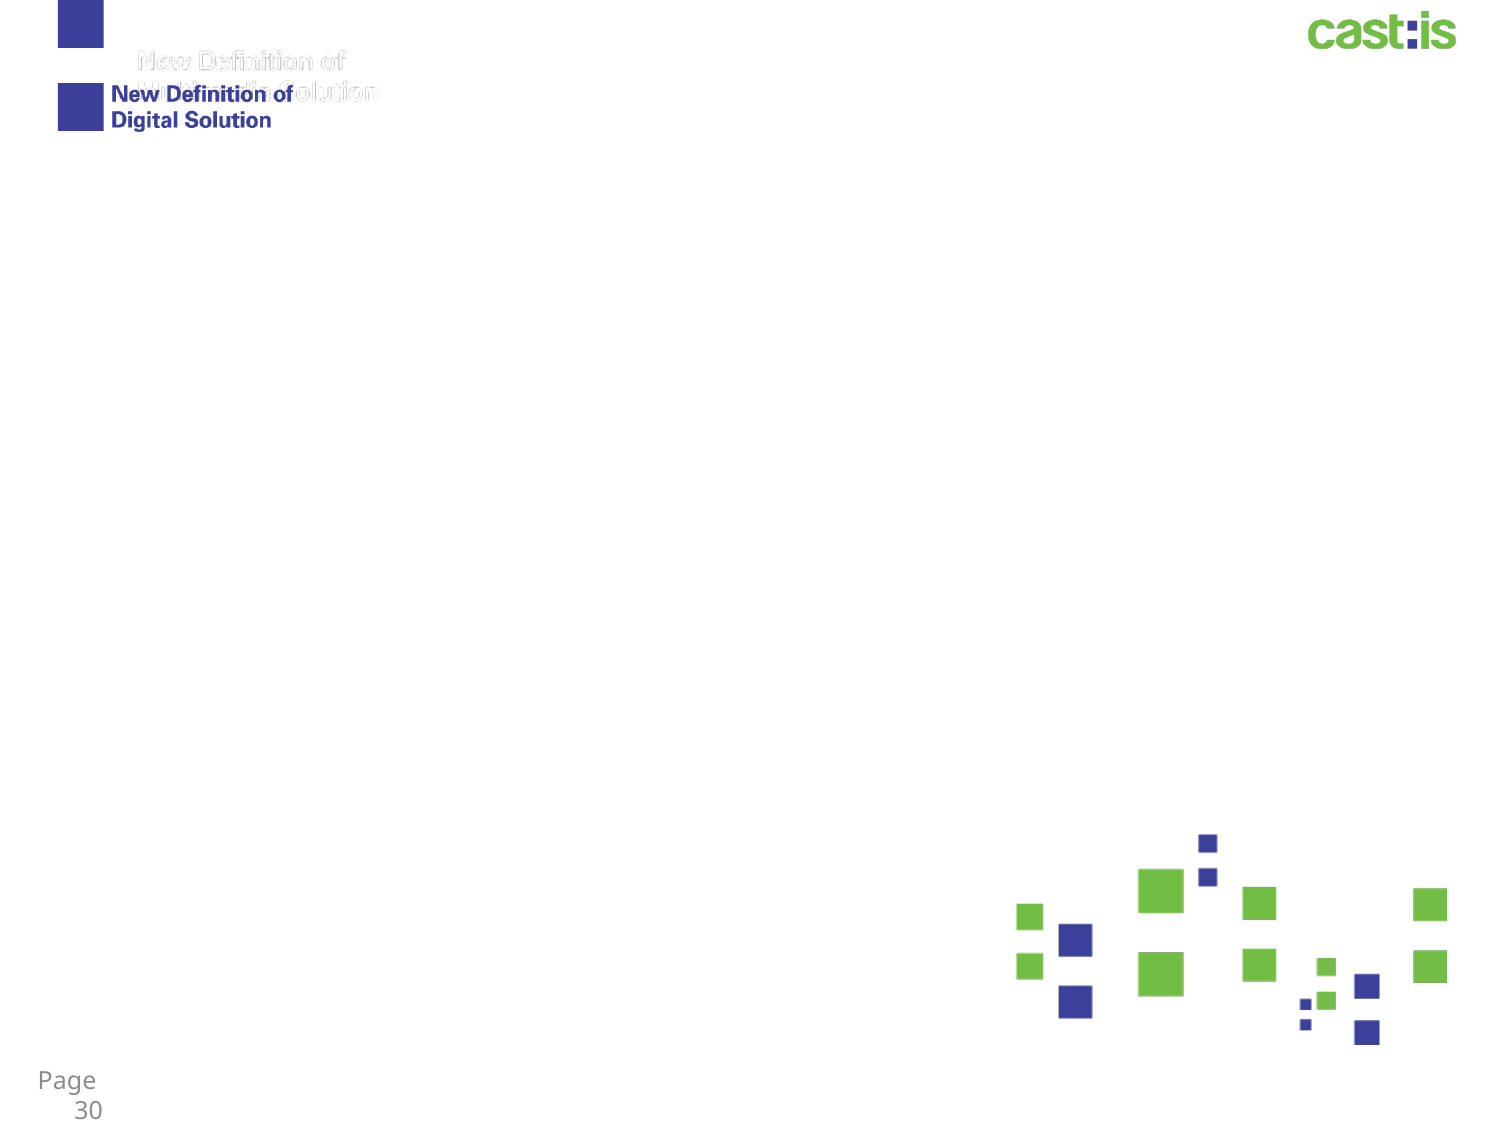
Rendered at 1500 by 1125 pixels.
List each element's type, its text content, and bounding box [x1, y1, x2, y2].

slide_number Page 30 [0, 1076, 118, 1117]
picture [112, 48, 380, 132]
picture [1016, 834, 1447, 1045]
picture [1308, 11, 1456, 49]
